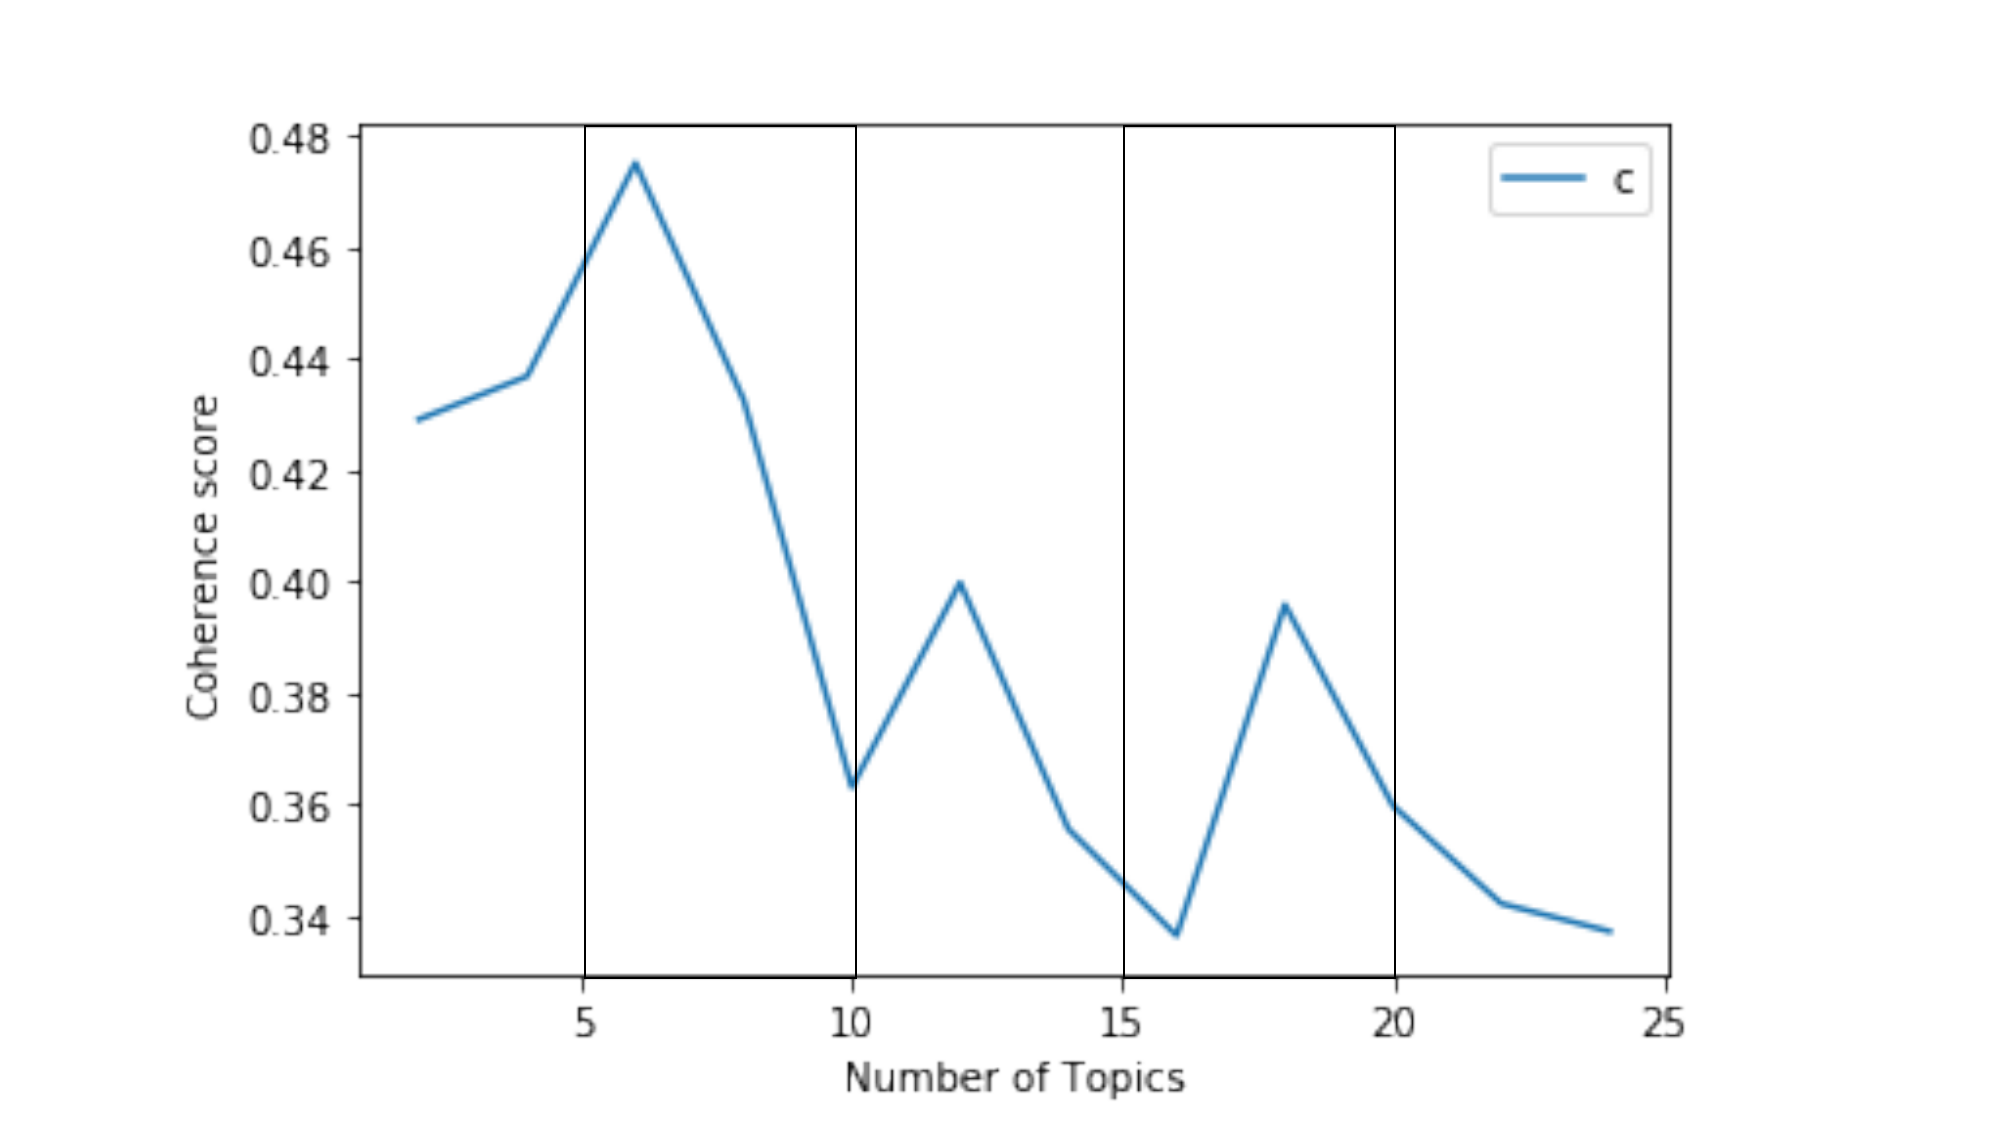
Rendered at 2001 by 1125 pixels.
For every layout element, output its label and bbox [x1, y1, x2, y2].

picture [164, 96, 1717, 1125]
